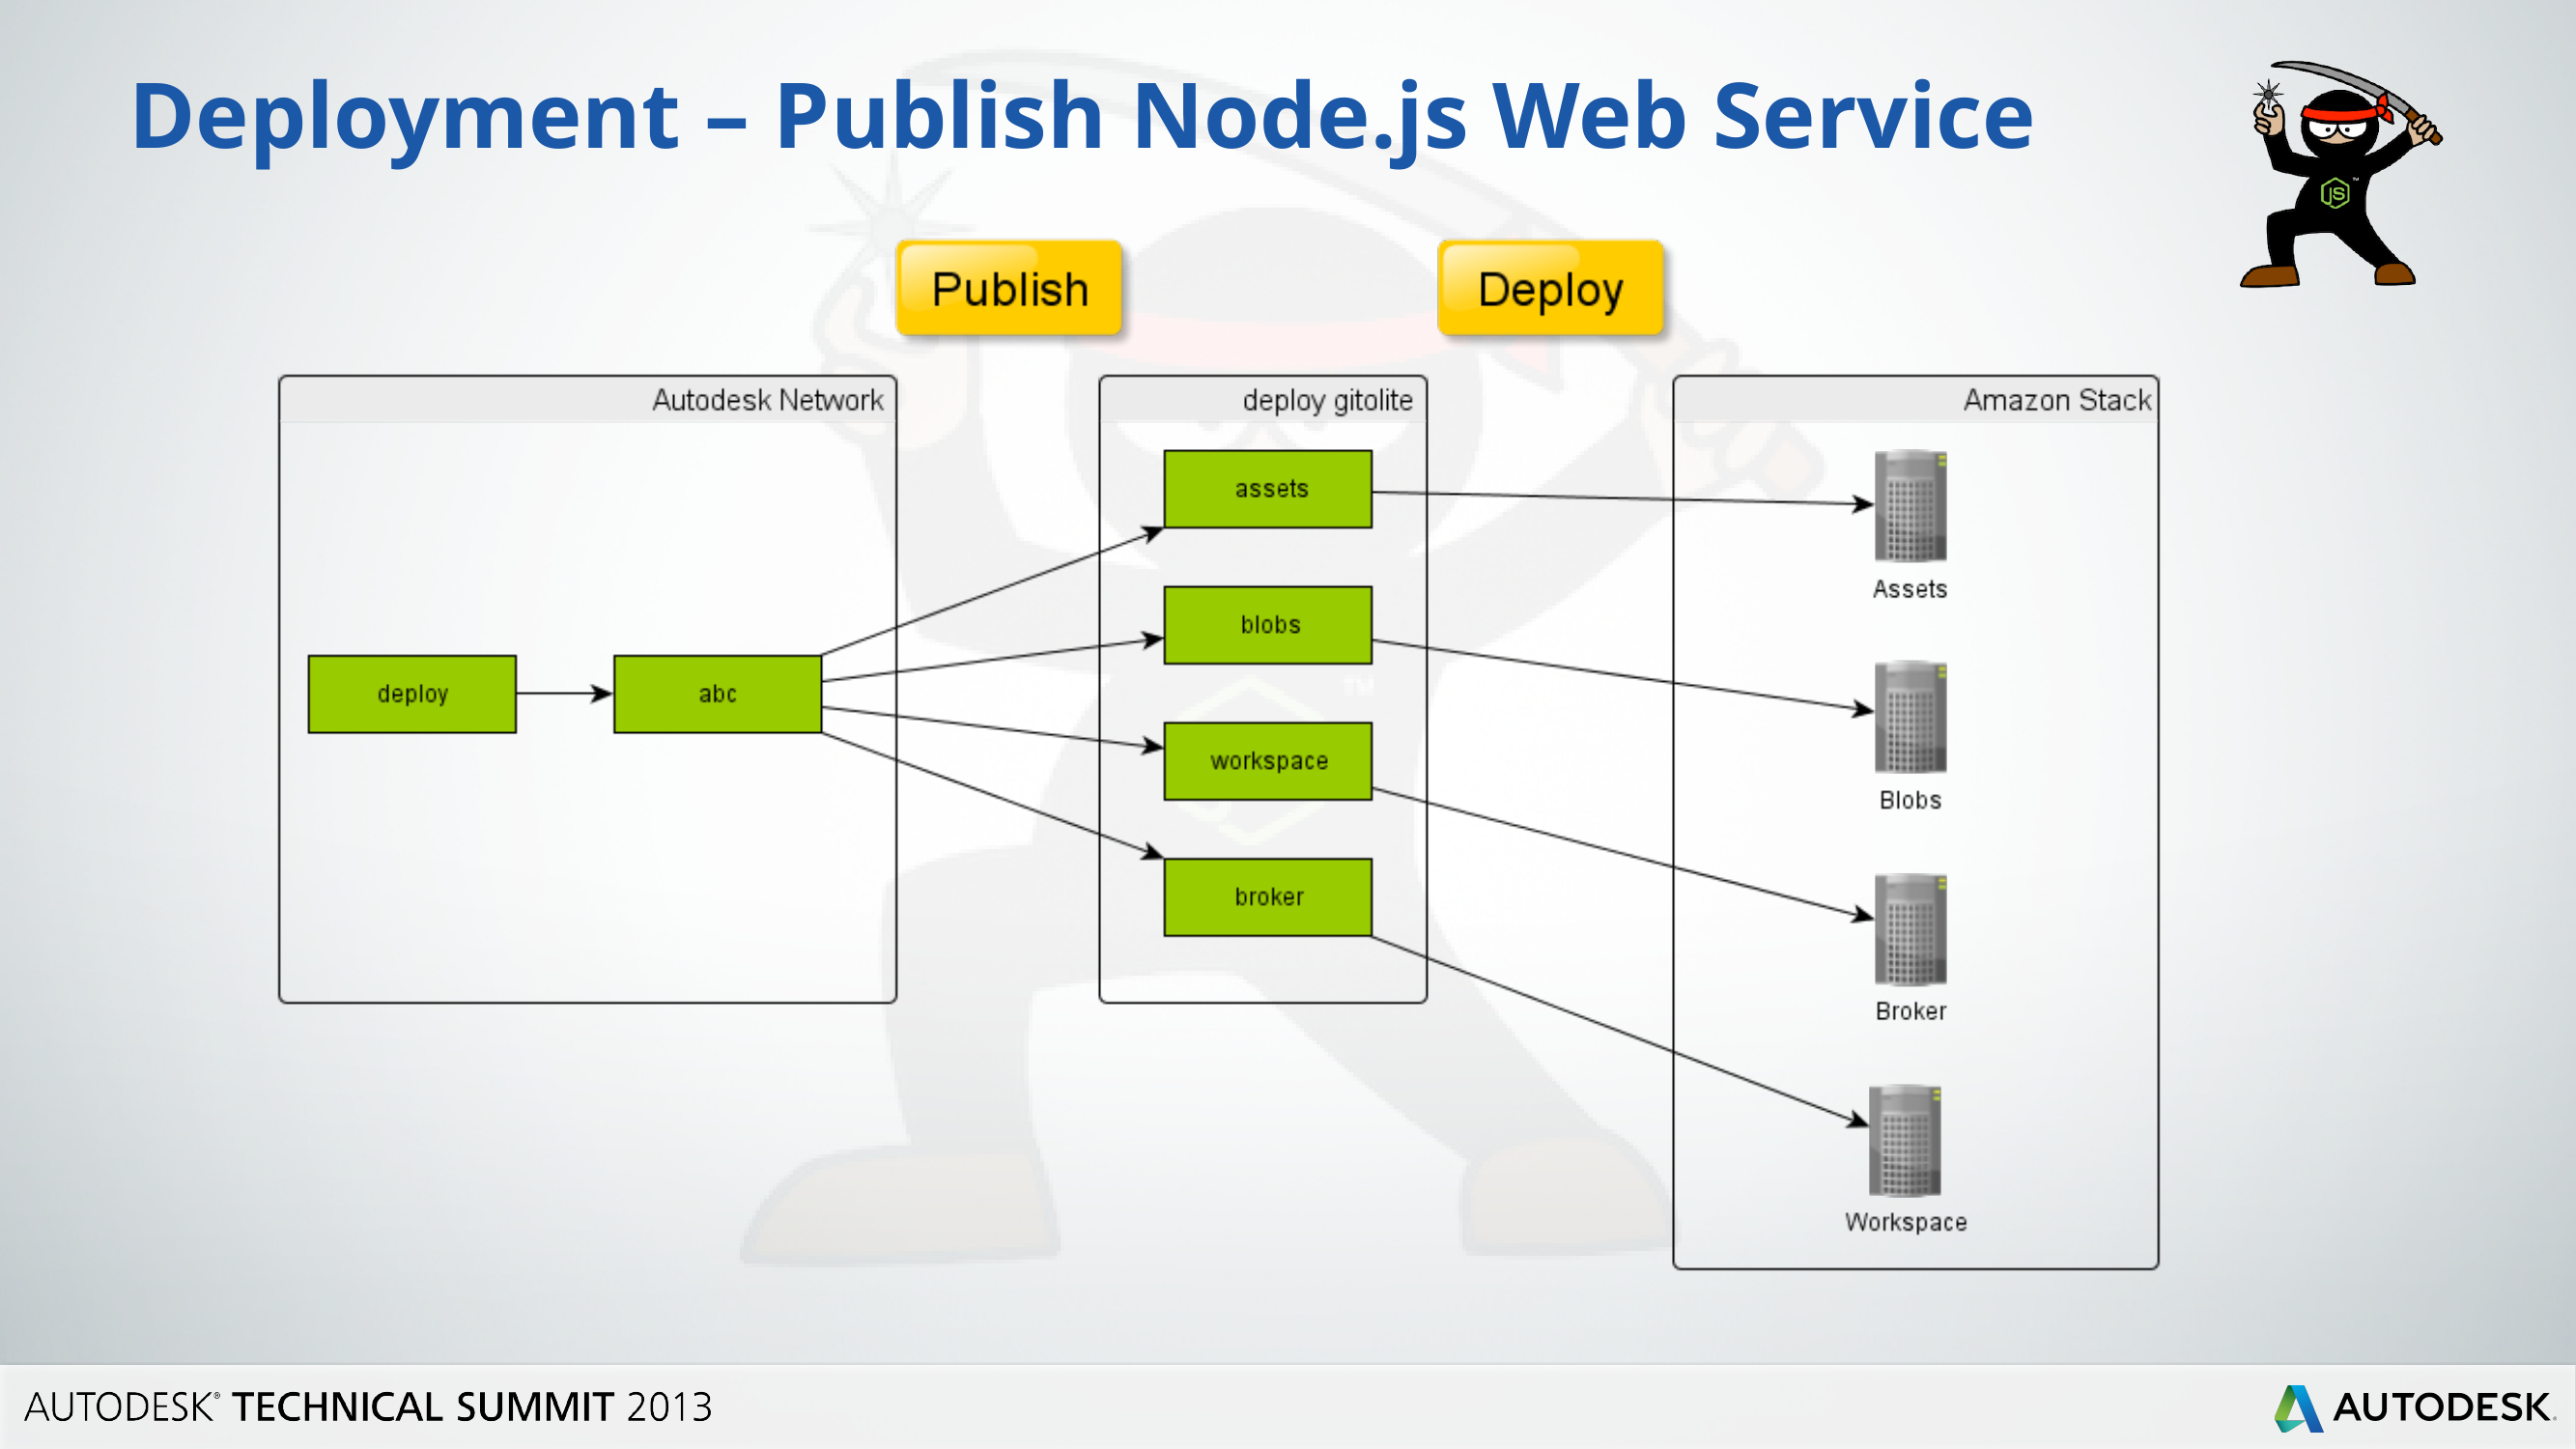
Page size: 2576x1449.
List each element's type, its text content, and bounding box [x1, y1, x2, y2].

picture [0, 0, 2576, 1365]
title Deployment – Publish Node.js Web Service [128, 58, 581, 299]
title Deployment – Publish Node.js Web Service [1858, 58, 2210, 299]
picture [20, 1391, 712, 1422]
picture [2274, 1384, 2558, 1434]
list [2211, 58, 2448, 300]
